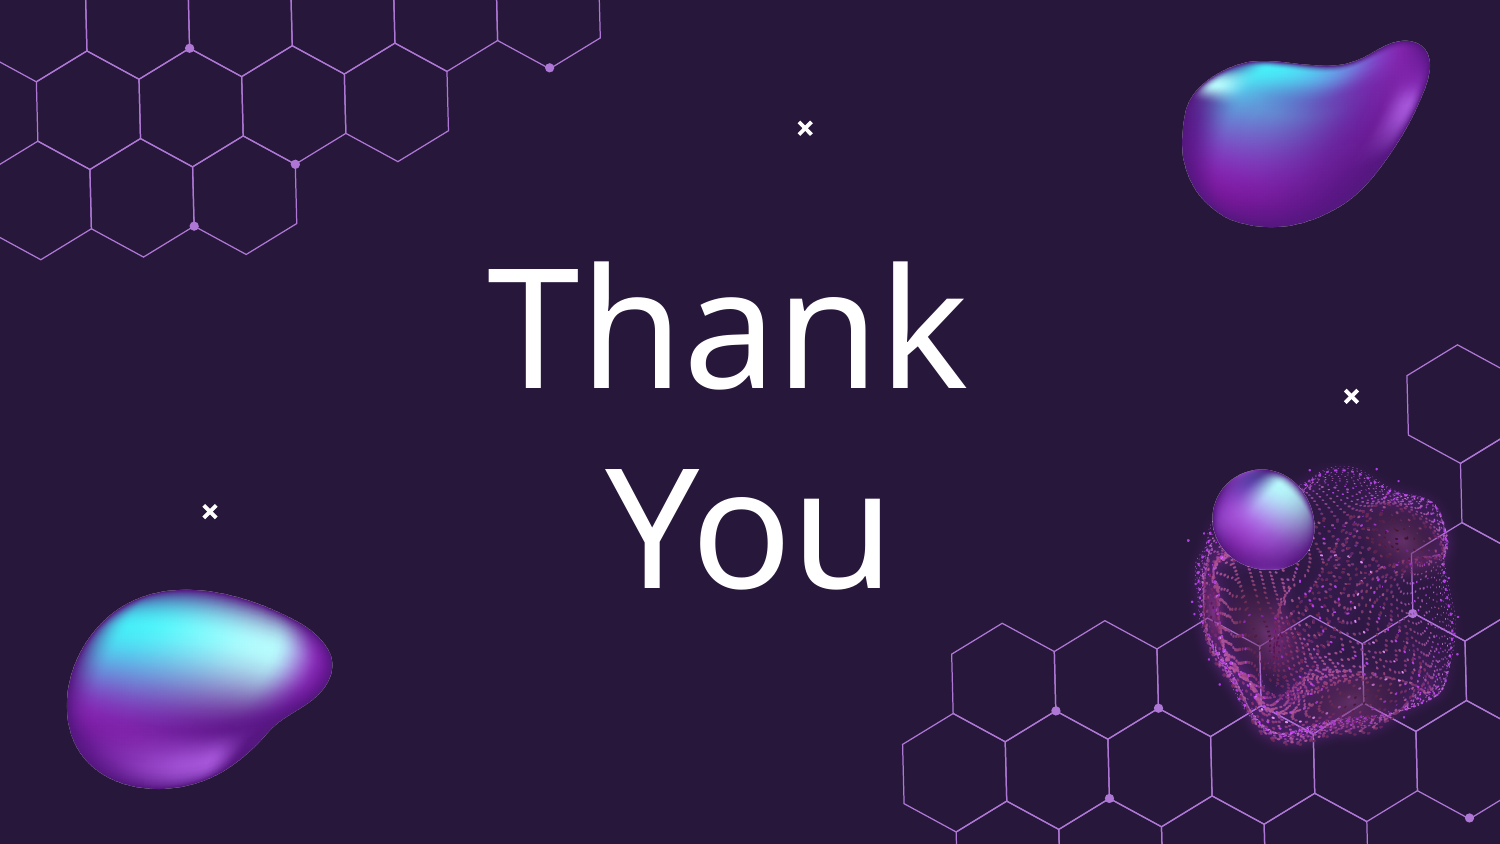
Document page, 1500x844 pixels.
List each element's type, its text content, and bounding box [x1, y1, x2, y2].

title Thank You [154, 214, 1346, 630]
picture [1156, 0, 1470, 217]
picture [35, 544, 354, 844]
picture [1184, 462, 1470, 756]
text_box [798, 121, 812, 135]
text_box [203, 505, 217, 519]
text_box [1345, 389, 1359, 403]
